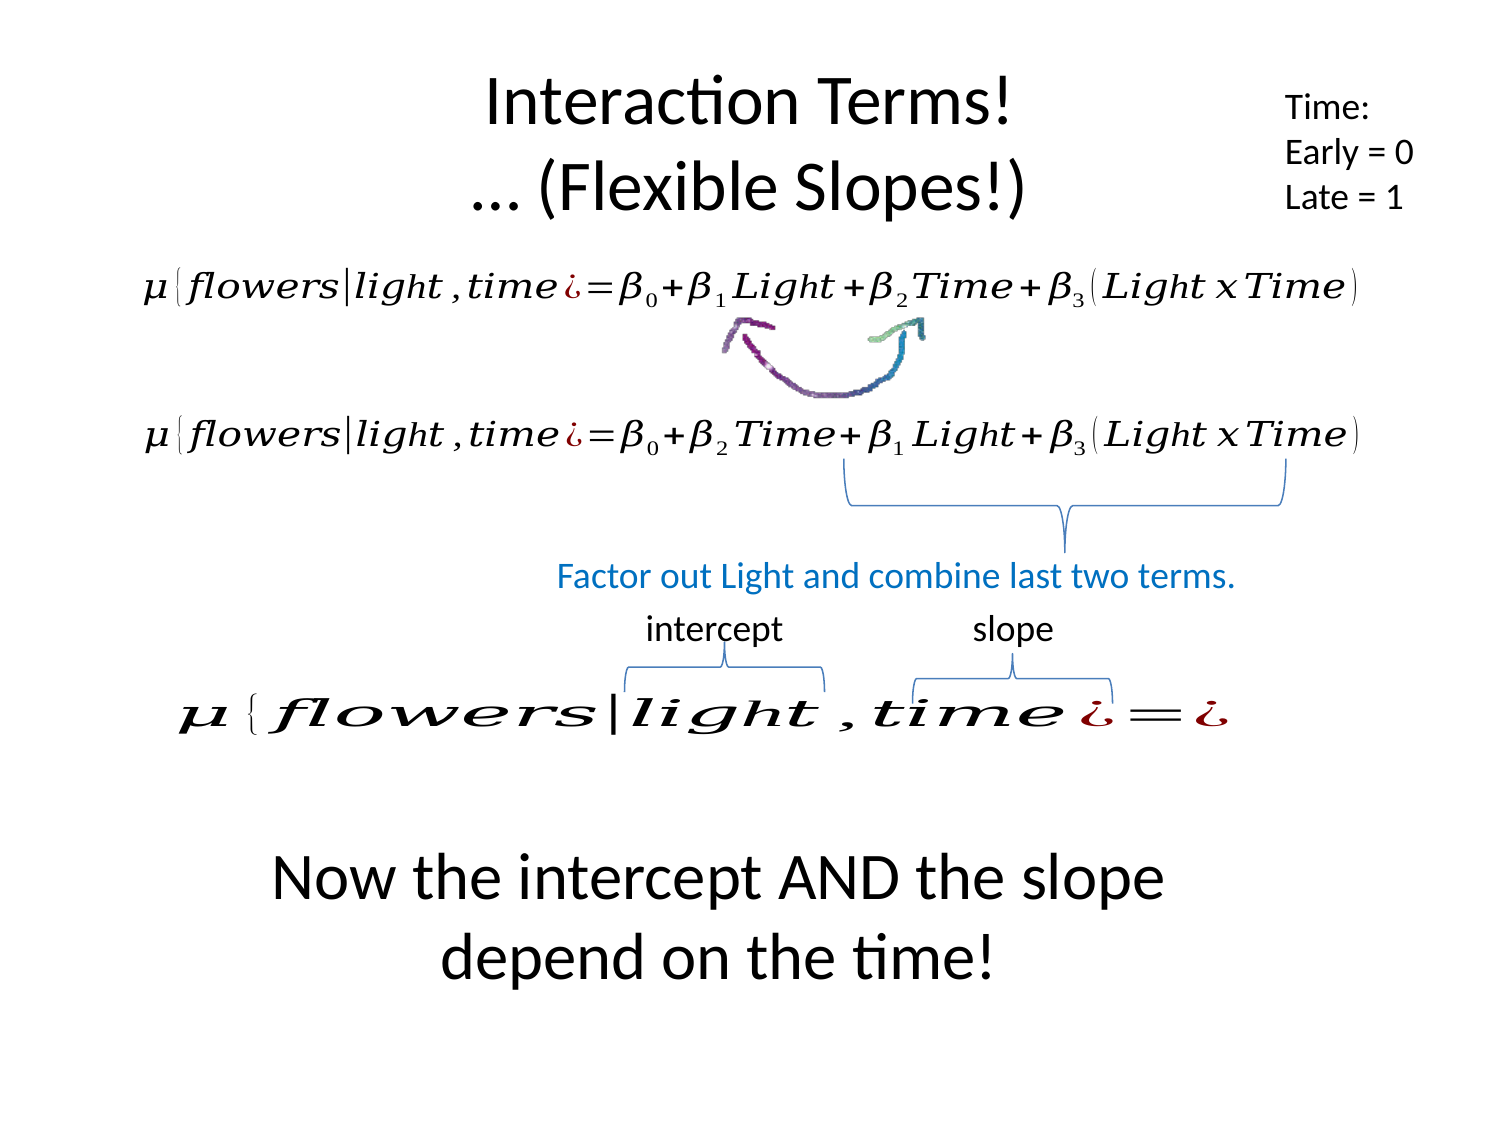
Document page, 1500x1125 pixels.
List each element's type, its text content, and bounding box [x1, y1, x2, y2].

text_box [911, 657, 1114, 704]
text_box slope [957, 604, 1196, 657]
text_box Time: Early = 0 Late = 1 [1270, 74, 1463, 225]
text_box intercept [630, 604, 844, 657]
text_box [843, 458, 1287, 554]
text_box Now the intercept AND the slope depend on the time! [256, 825, 1182, 1000]
picture [715, 311, 933, 405]
title Interaction Terms! … (Flexible Slopes!) [75, 45, 1425, 233]
text_box [623, 657, 826, 693]
text_box Factor out Light and combine last two terms. [542, 543, 1352, 604]
